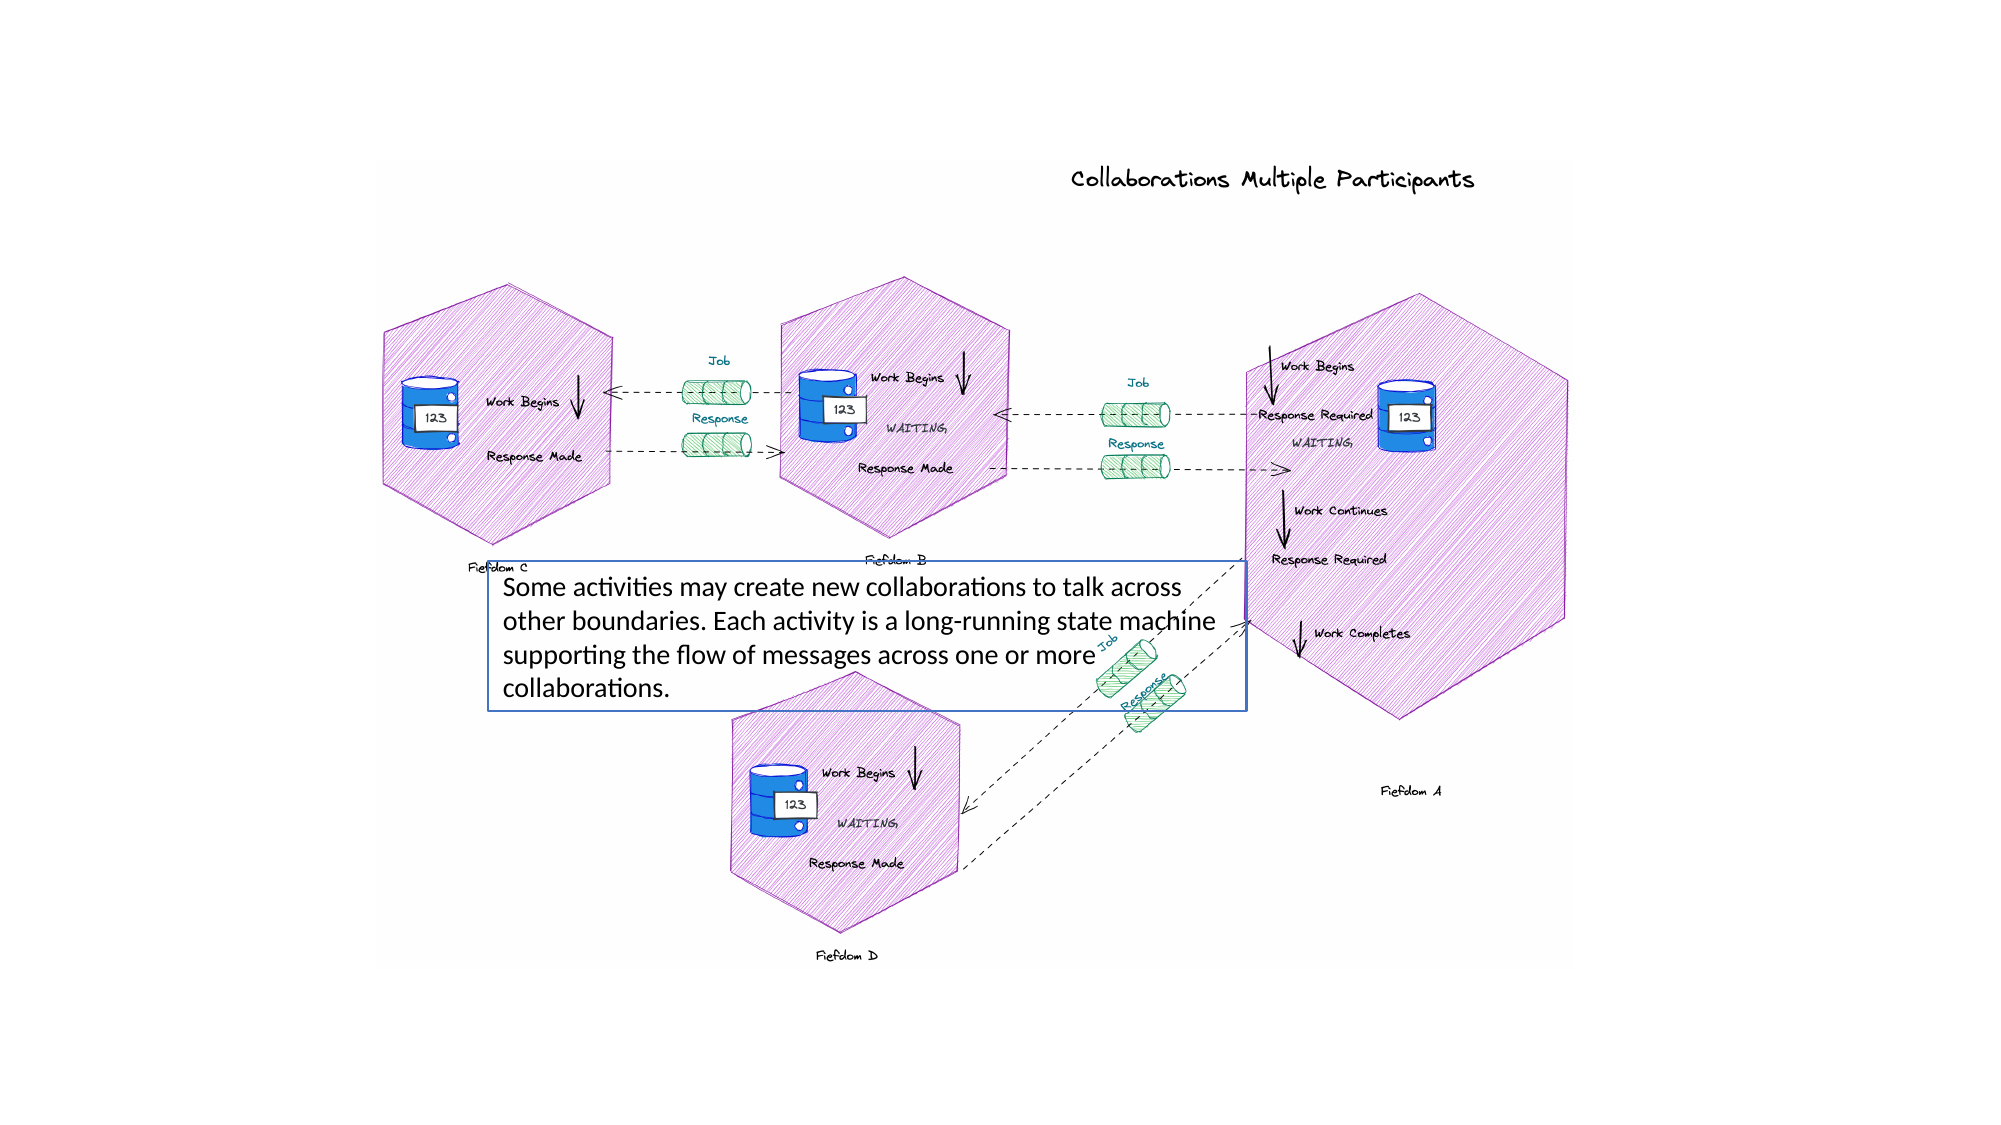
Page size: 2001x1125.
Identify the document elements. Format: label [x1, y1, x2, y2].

picture [376, 159, 1574, 970]
